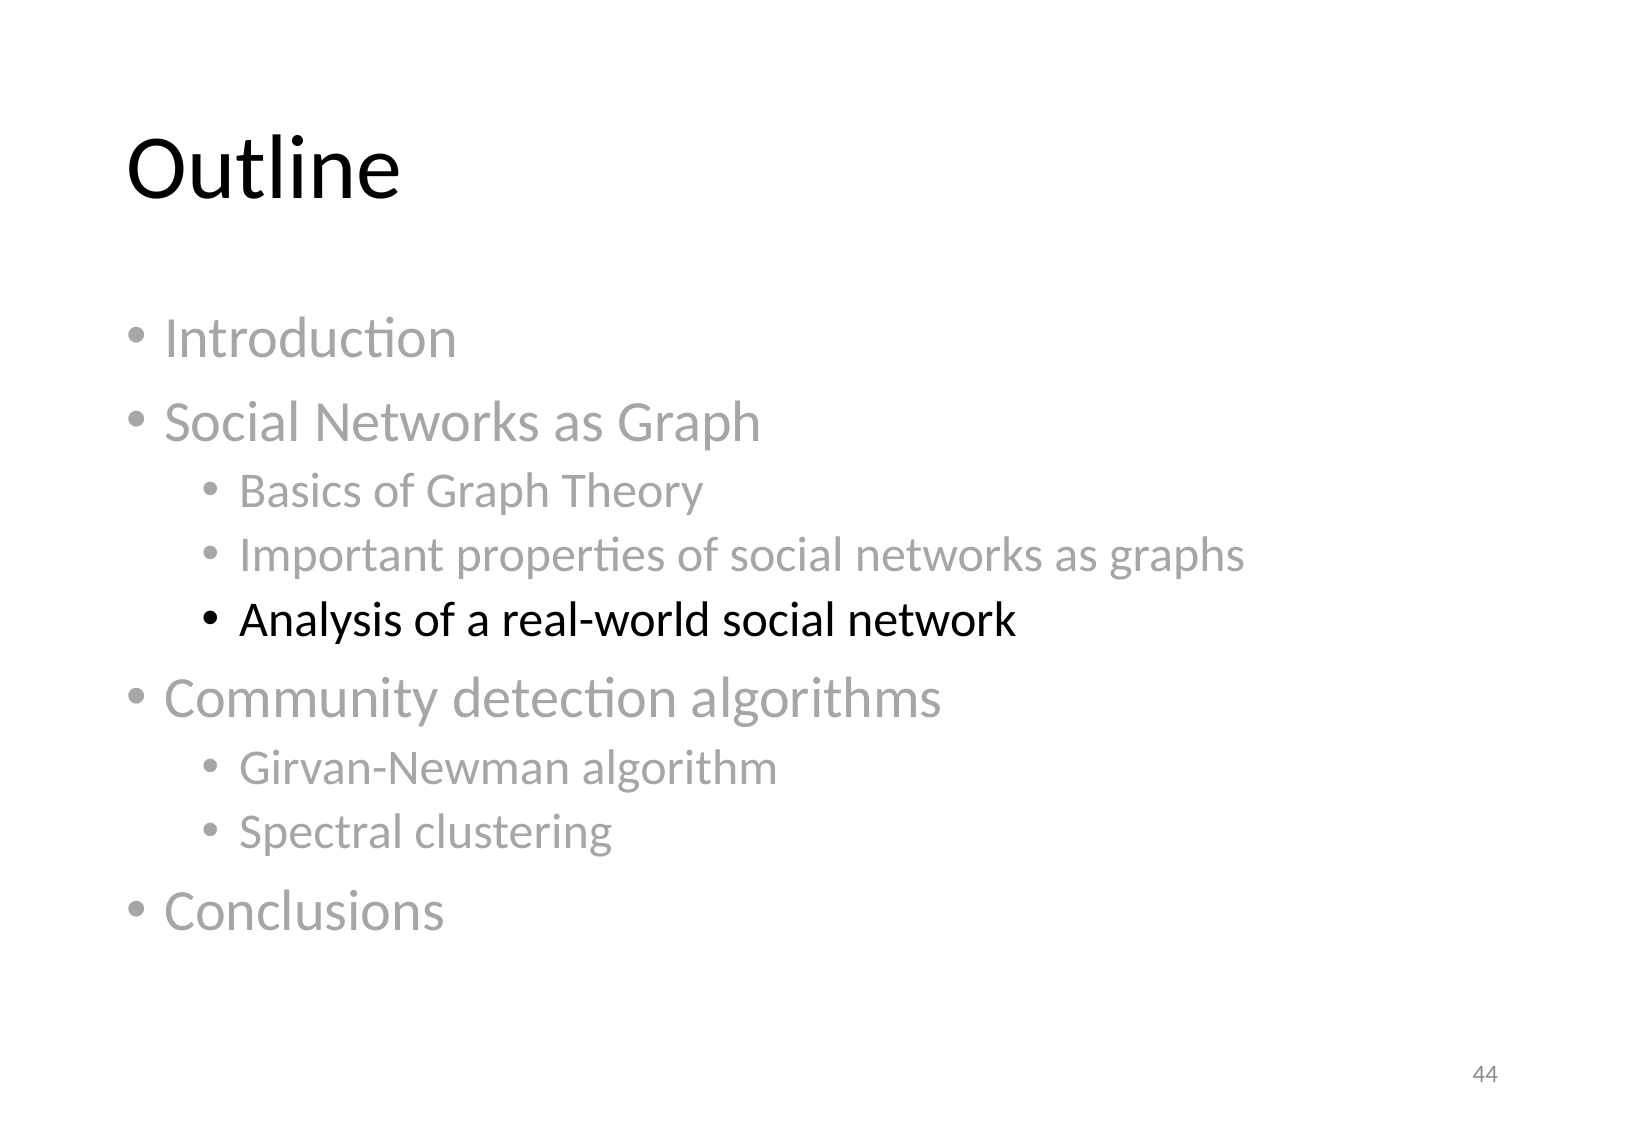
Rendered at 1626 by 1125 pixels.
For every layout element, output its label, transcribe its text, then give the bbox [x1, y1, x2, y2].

title Outline [111, 59, 1514, 278]
list Introduction Social Networks as Graph Basics of Graph Theory Important properties of social networks as graphs Analysis of a real-world social network Community detection algorithms Girvan-Newman algorithm Spectral clustering Conclusions [111, 299, 1514, 1014]
slide_number 44 [1147, 1042, 1514, 1103]
